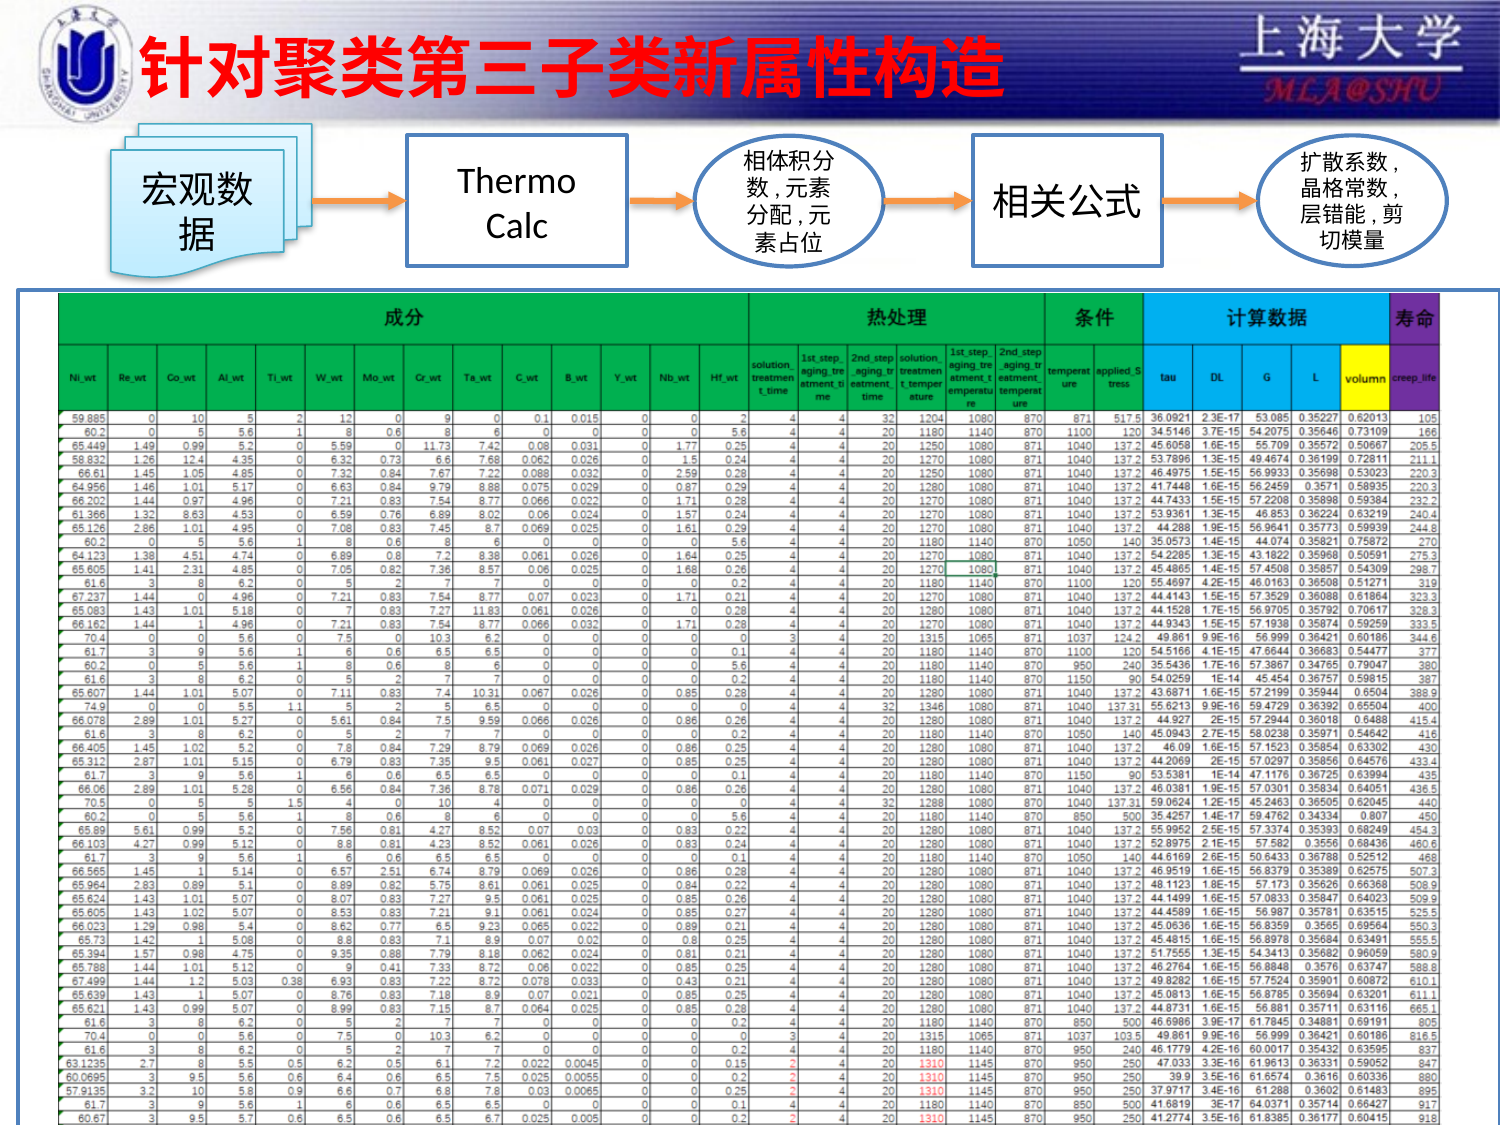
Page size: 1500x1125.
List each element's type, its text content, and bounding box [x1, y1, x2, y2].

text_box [17, 290, 1500, 1125]
text_box Thermo Calc [405, 133, 629, 268]
table_cell 0.026471 [315, 201, 406, 205]
title 针对聚类第三子类新属性构造 [123, 0, 1474, 131]
text_box 相关公式 [971, 133, 1164, 268]
table_cell 0.026471 [1161, 201, 1256, 205]
picture [0, 0, 1500, 1125]
text_box 宏观数据 [110, 123, 313, 278]
text_box 扩散系数,晶格常数,层错能,剪切模量 [1255, 133, 1449, 269]
text_box 相体积分数,元素分配,元素占位 [692, 133, 886, 269]
picture [57, 293, 1443, 1125]
